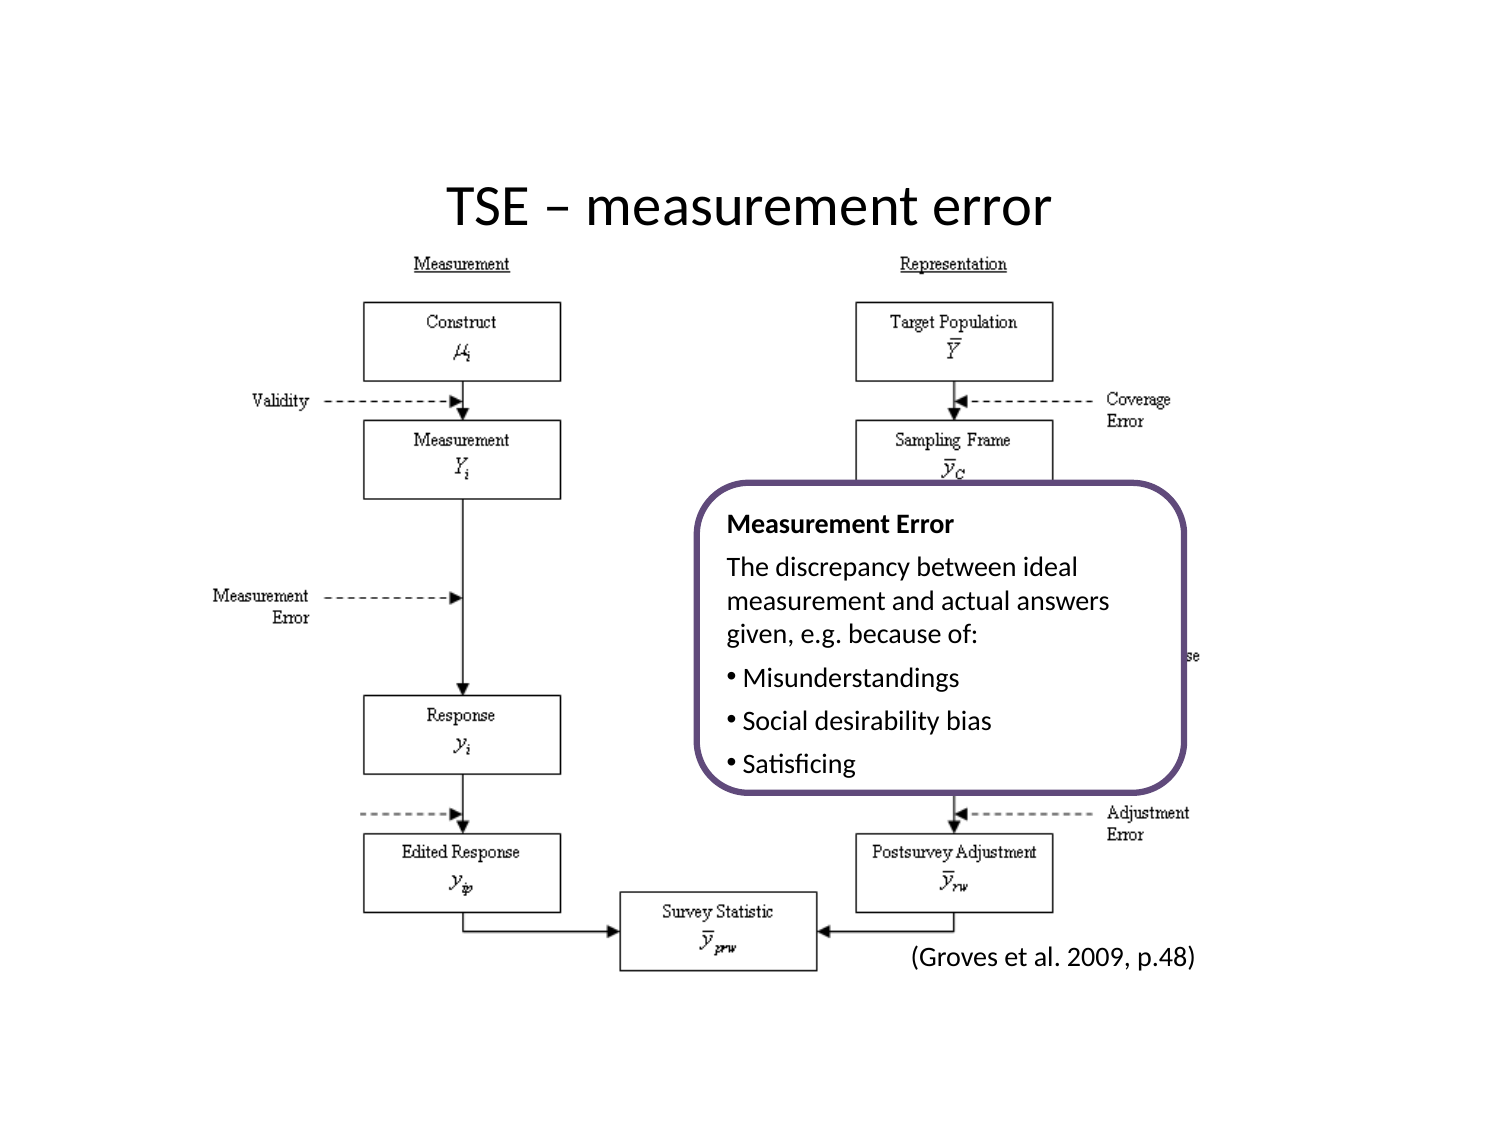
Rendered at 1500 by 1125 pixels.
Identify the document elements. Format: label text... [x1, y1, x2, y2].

picture [209, 250, 1211, 976]
title TSE – measurement error [243, 159, 1257, 246]
